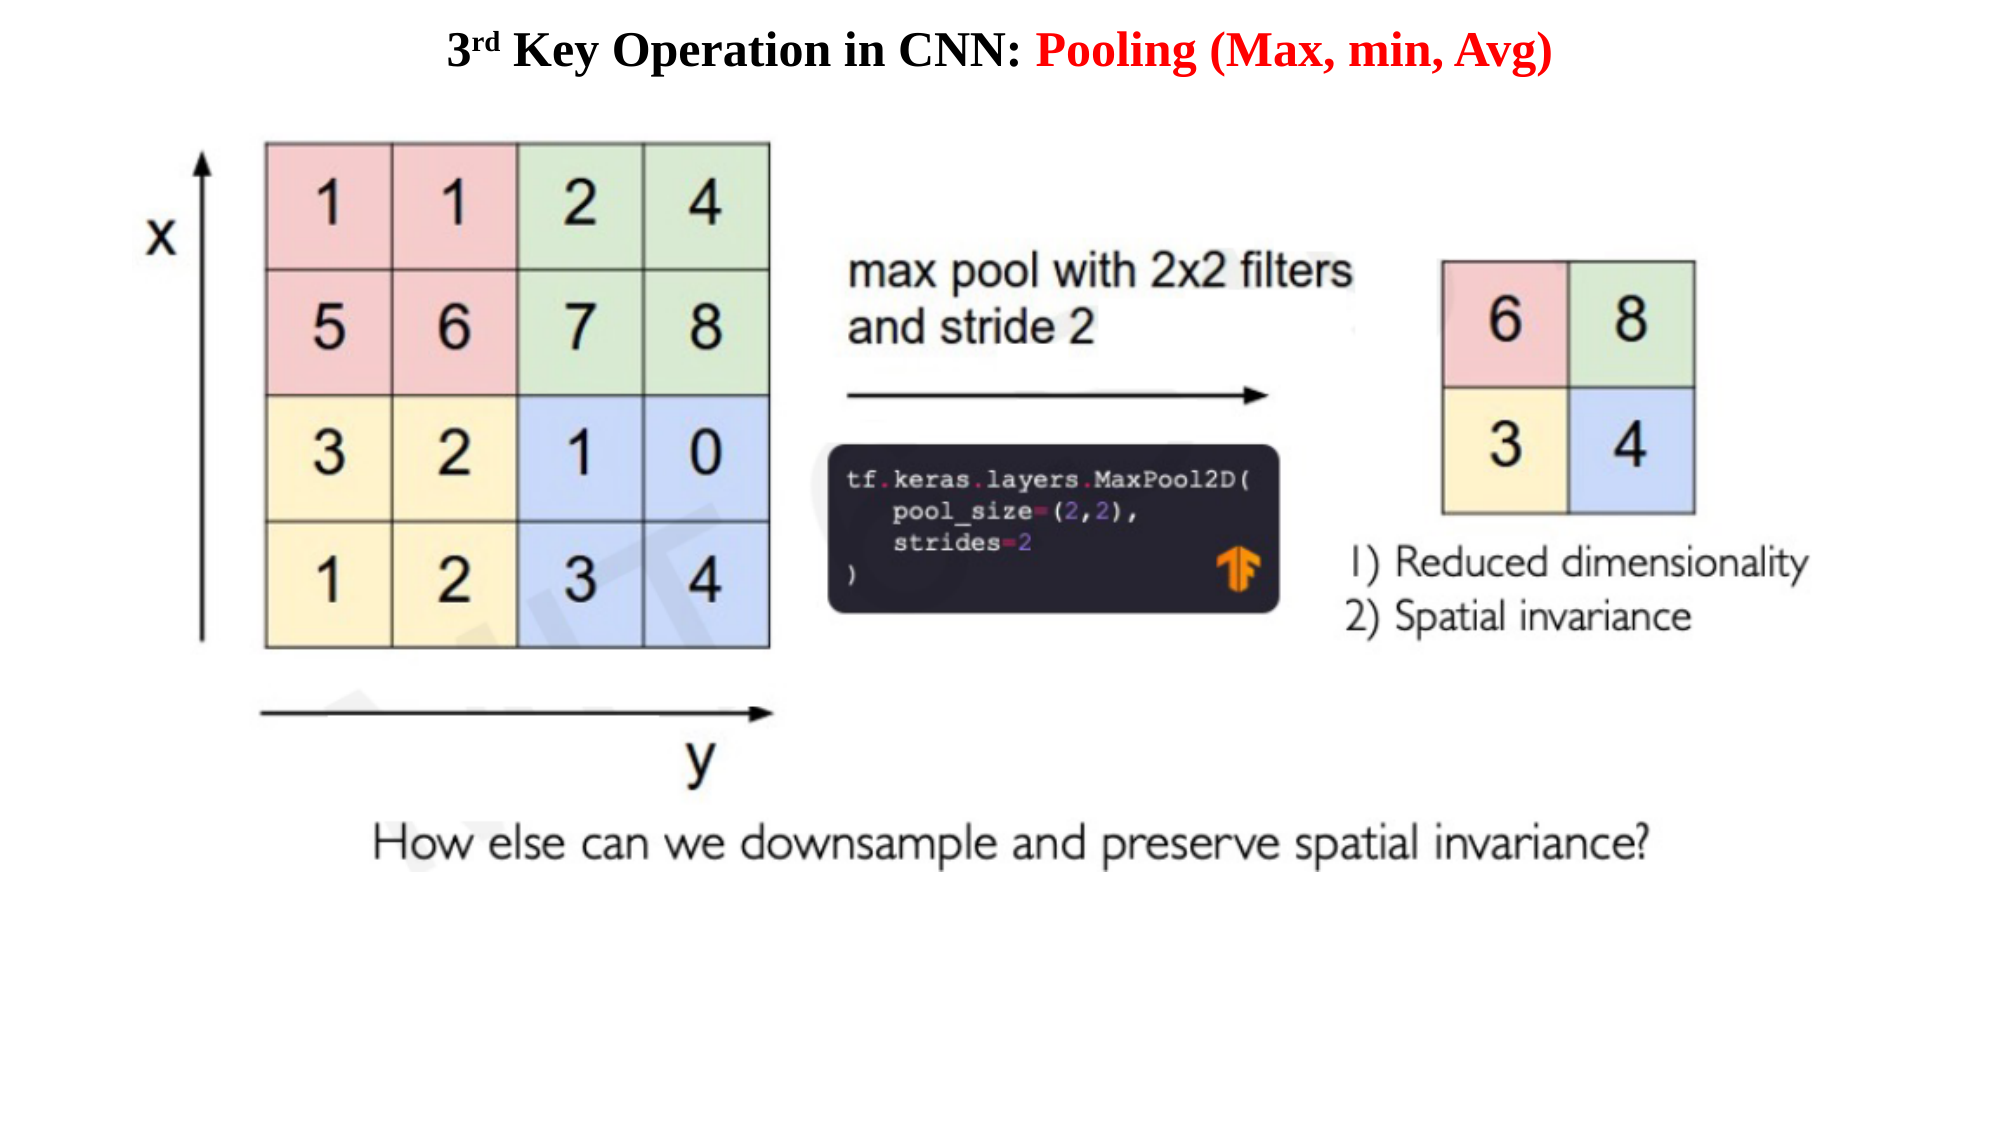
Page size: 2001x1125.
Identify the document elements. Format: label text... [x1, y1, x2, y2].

picture [132, 132, 1831, 872]
title 3rd Key Operation in CNN: Pooling (Max, min, Avg) [0, 12, 2000, 88]
